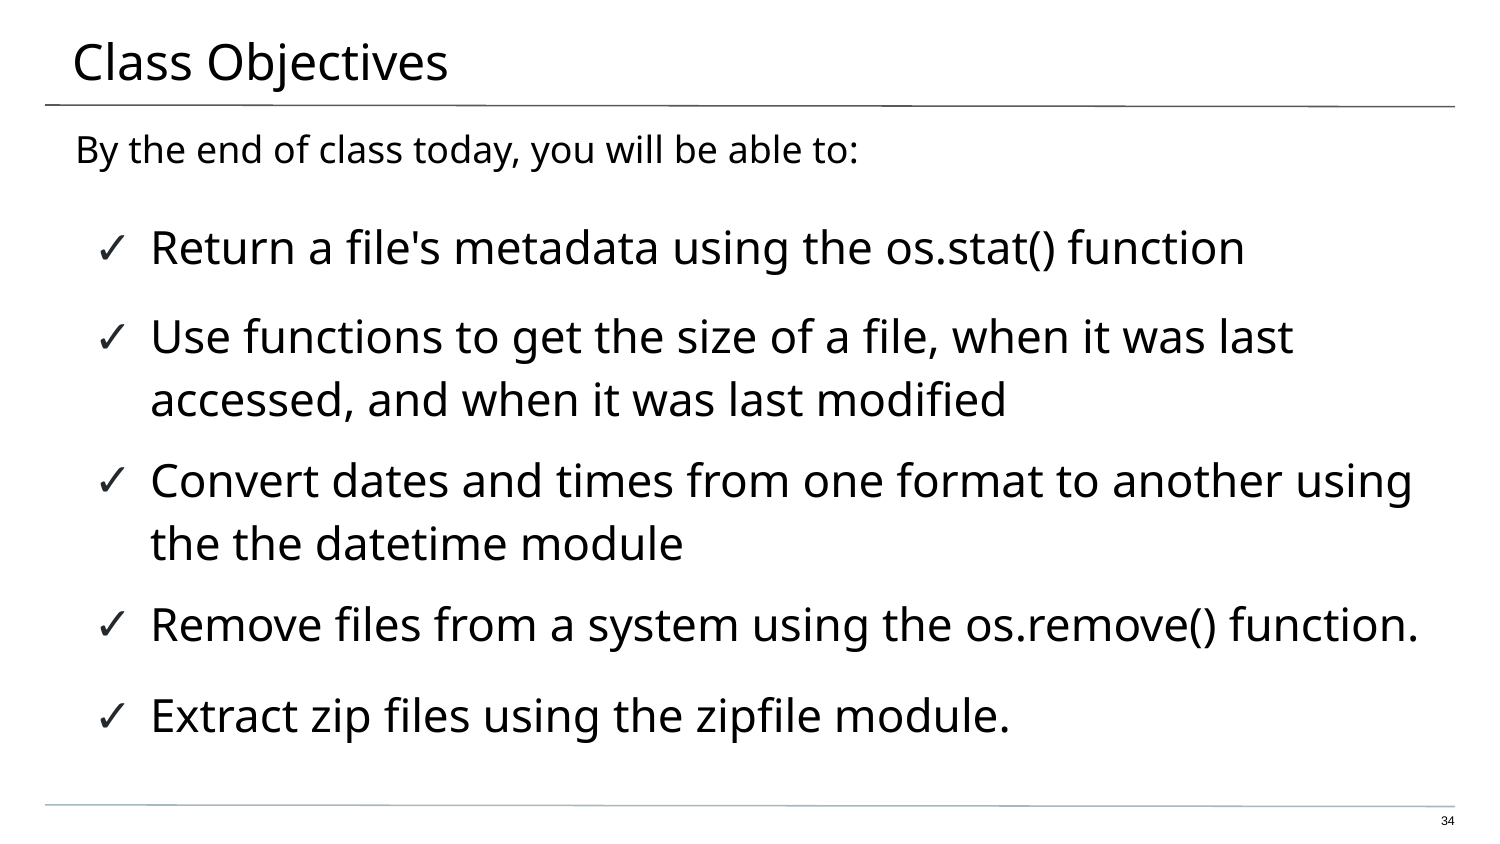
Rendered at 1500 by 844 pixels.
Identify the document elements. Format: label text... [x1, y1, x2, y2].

list Return a file's metadata using the os.stat() function Use functions to get the size of a file, when it was last accessed, and when it was last modified Convert dates and times from one format to another using the the datetime module Remove files from a system using the os.remove() function. Extract zip files using the zipfile module. [0, 210, 1500, 805]
slide_number ‹#› [1412, 813, 1455, 831]
title Class Objectives [0, 0, 1500, 88]
subtitle By the end of class today, you will be able to: [0, 110, 1500, 171]
